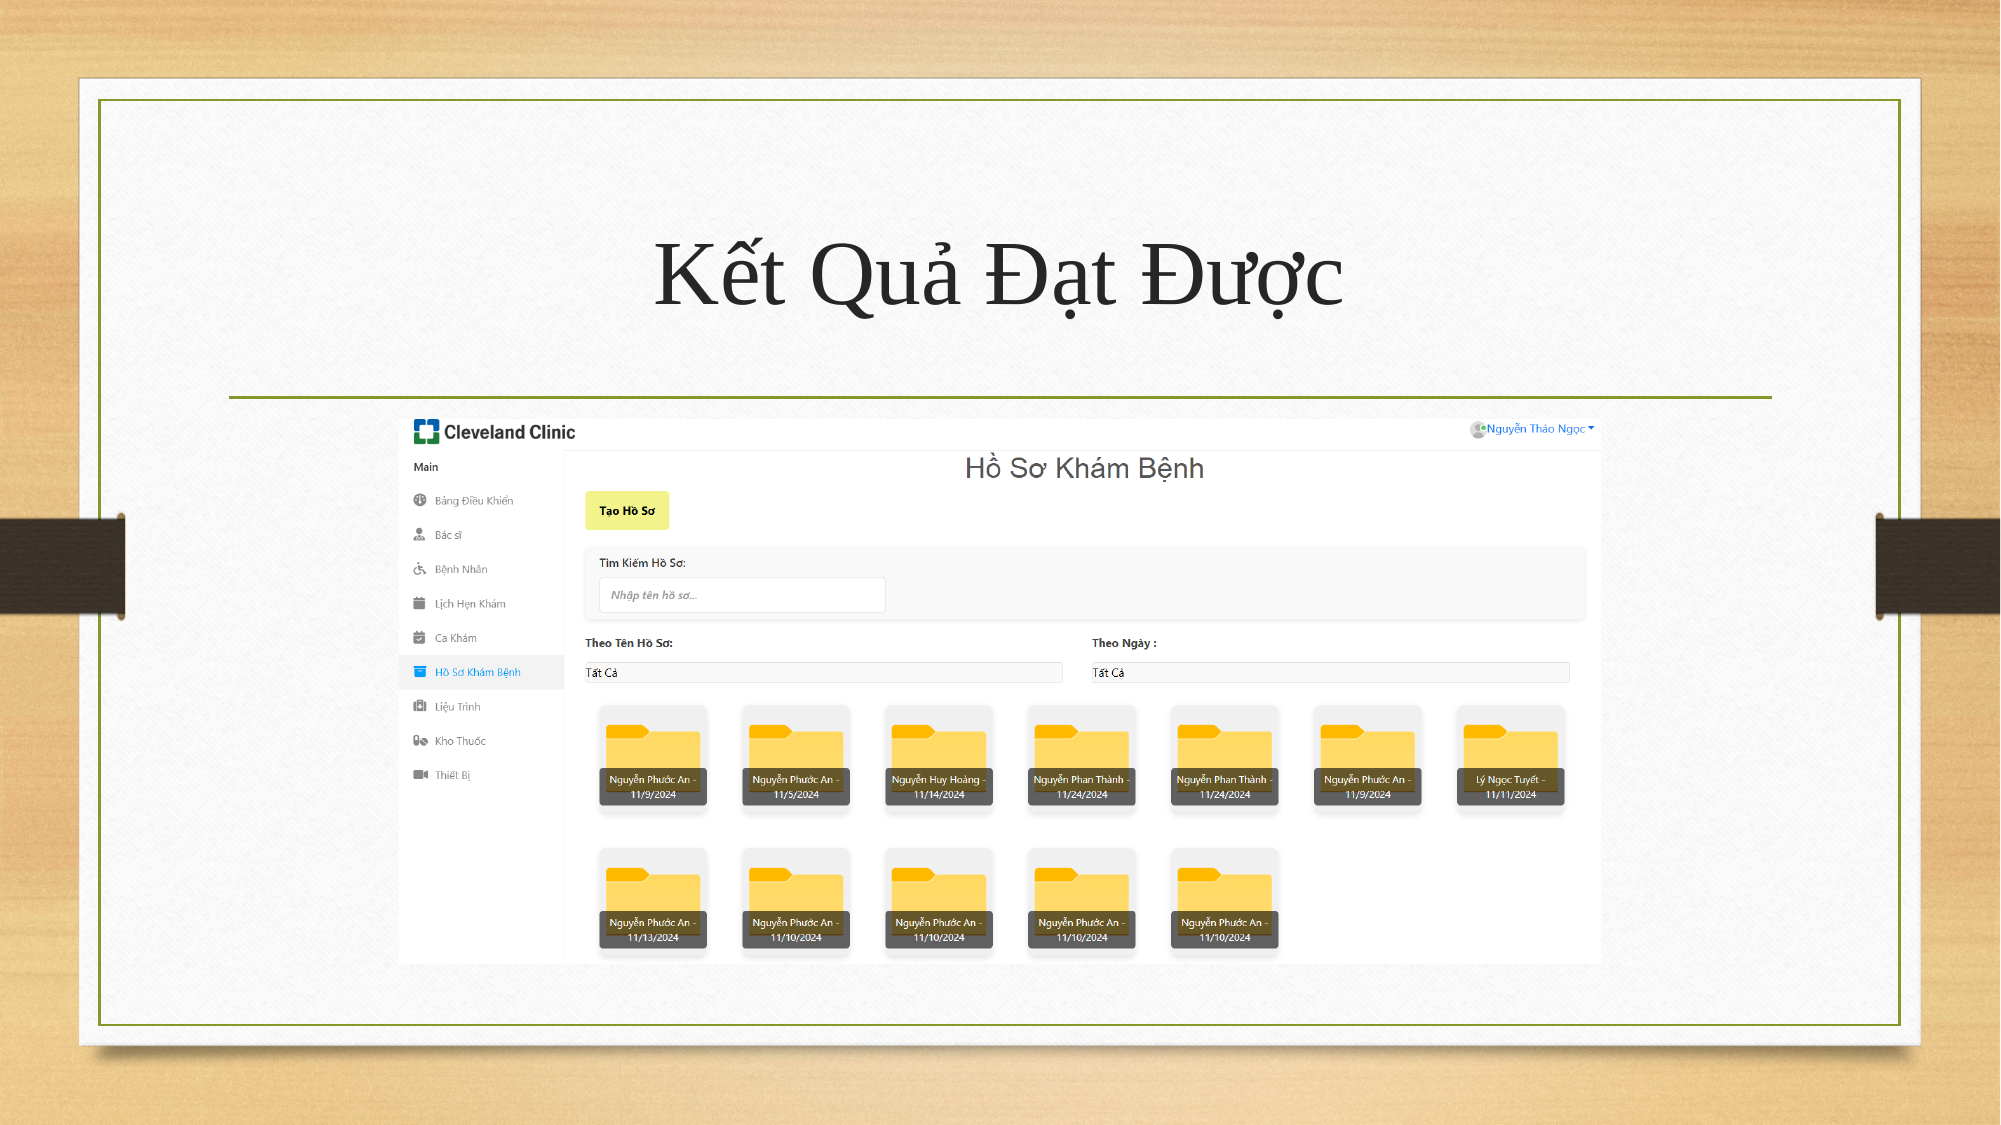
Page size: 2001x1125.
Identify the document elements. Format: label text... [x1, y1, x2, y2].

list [398, 419, 1602, 964]
picture [0, 0, 2001, 1125]
title Kết Quả Đạt Được [212, 161, 1788, 375]
